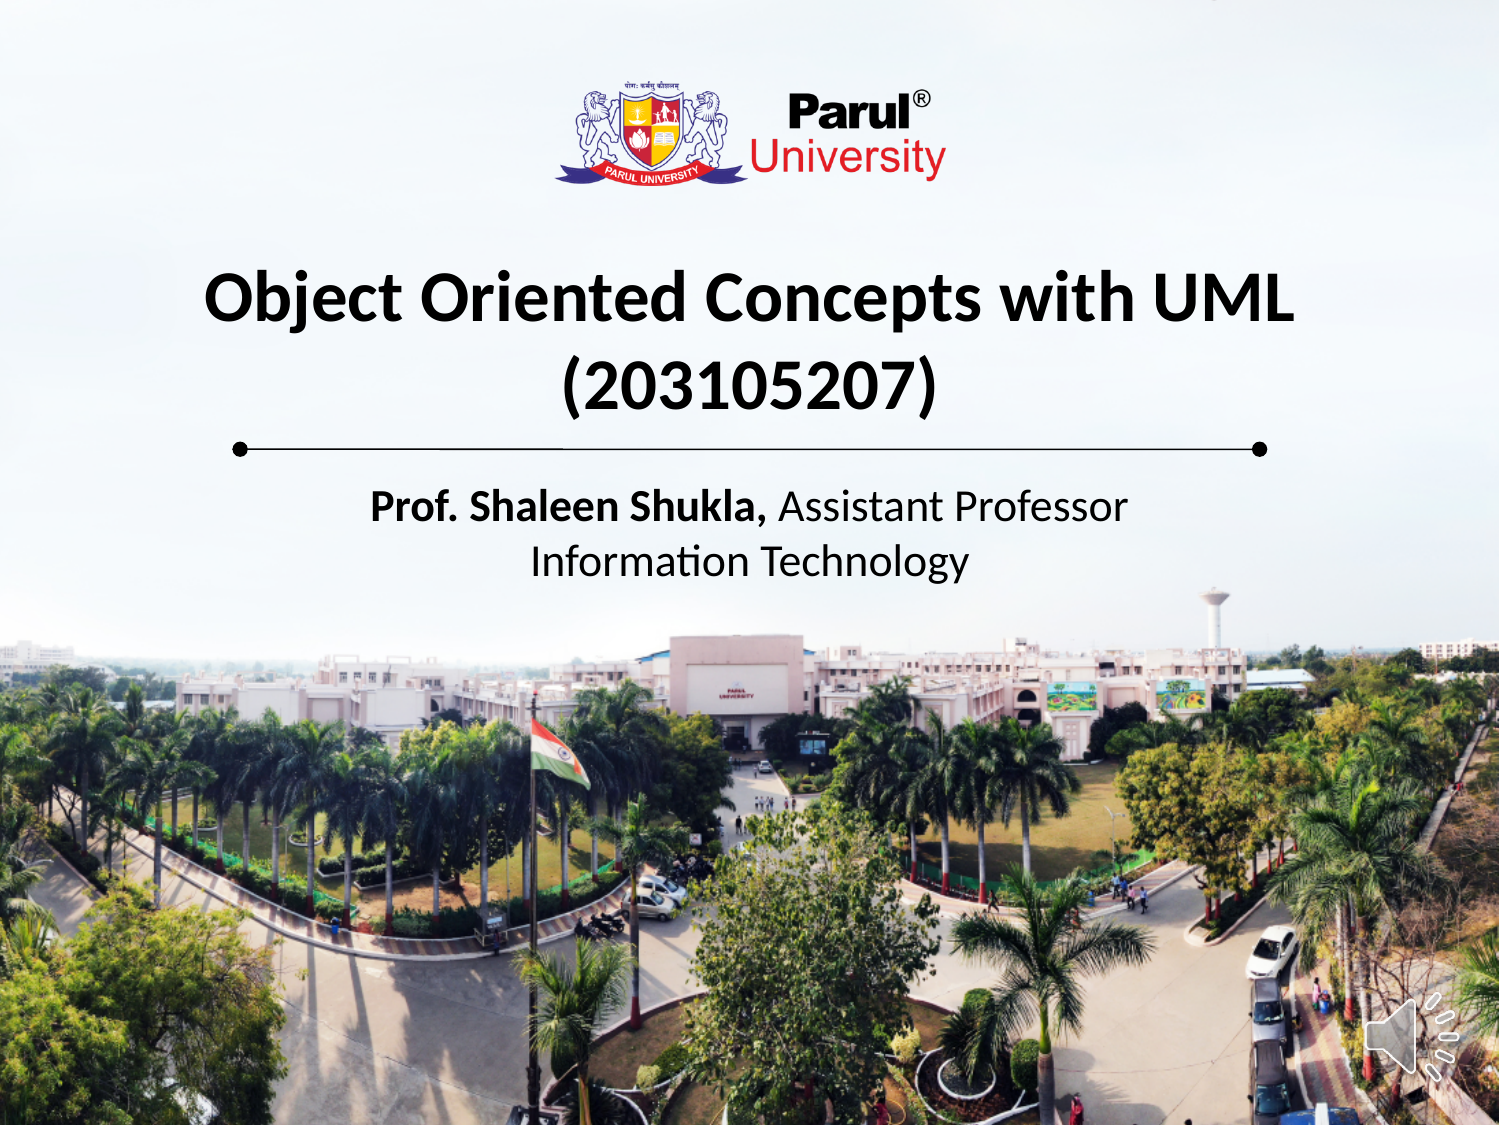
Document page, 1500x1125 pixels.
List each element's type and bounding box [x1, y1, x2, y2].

picture [0, 0, 1499, 1125]
text_box [232, 441, 1268, 458]
